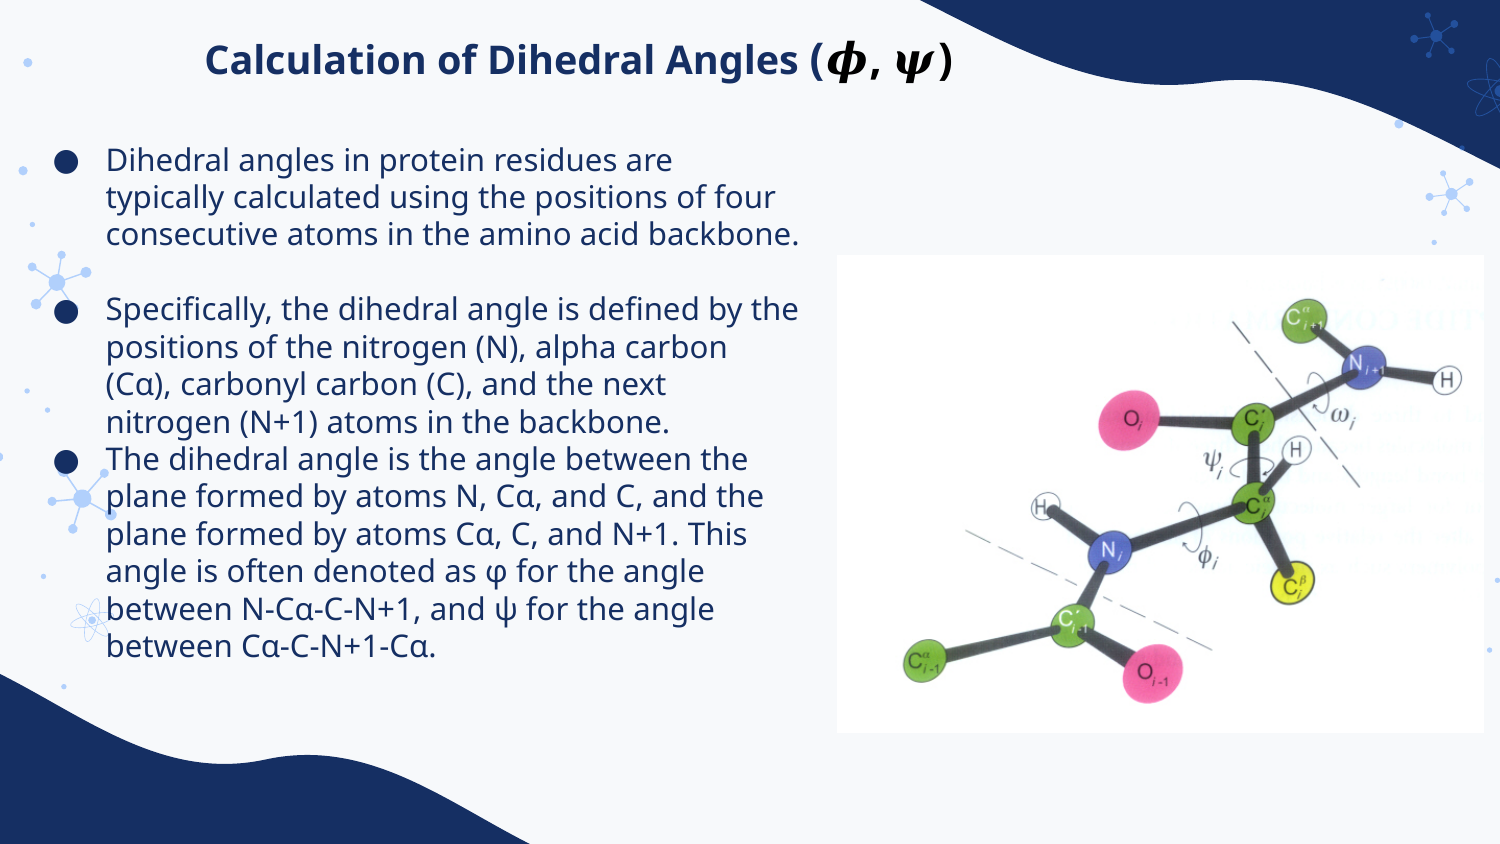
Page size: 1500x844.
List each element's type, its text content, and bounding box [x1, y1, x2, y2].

picture [837, 255, 1484, 734]
subtitle Dihedral angles in protein residues are typically calculated using the positions of four consecutive atoms in the amino acid backbone. Specifically, the dihedral angle is defined by the positions of the nitrogen (N), alpha carbon (Cα), carbonyl carbon (C), and the next nitrogen (N+1) atoms in the backbone. The dihedral angle is the angle between the plane formed by atoms N, Cα, and C, and the plane formed by atoms Cα, C, and N+1. This angle is often denoted as φ for the angle between N-Cα-C-N+1, and ψ for the angle between Cα-C-N+1-Cα. [15, 124, 817, 691]
text_box Calculation of Dihedral Angles (𝝓, 𝝍) [133, 15, 1024, 98]
